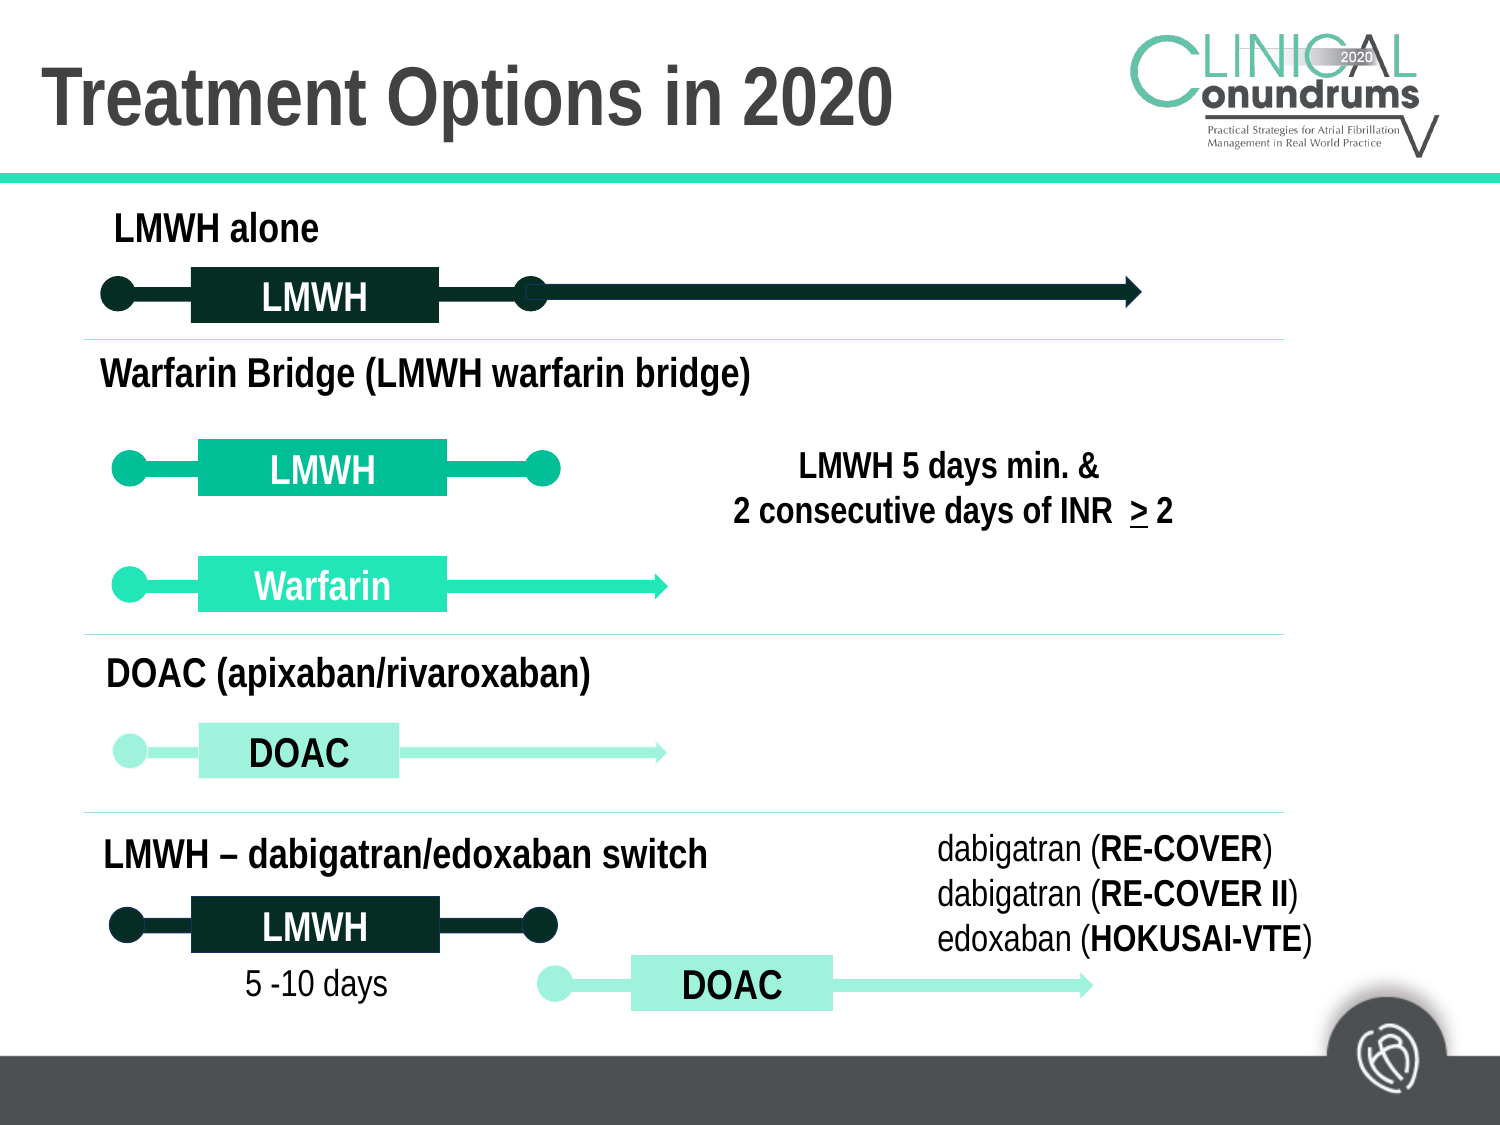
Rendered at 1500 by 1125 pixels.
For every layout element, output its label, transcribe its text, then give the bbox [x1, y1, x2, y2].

text_box [146, 580, 198, 593]
text_box LMWH – dabigatran/edoxaban switch [88, 820, 922, 924]
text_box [537, 965, 1093, 1002]
text_box Warfarin [198, 556, 447, 612]
text_box LMWH 5 days min. & 2 consecutive days of INR > 2 [631, 434, 1275, 539]
text_box [447, 574, 668, 599]
text_box LMWH [198, 439, 447, 448]
text_box Warfarin Bridge (LMWH warfarin bridge) [85, 347, 1247, 404]
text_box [100, 275, 549, 312]
text_box DOAC (apixaban/rivaroxaban) [91, 644, 1188, 753]
text_box [112, 566, 148, 603]
text_box DOAC [198, 722, 400, 731]
text_box LMWH [190, 267, 439, 274]
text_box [109, 906, 558, 943]
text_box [112, 732, 668, 769]
text_box dabigatran (RE-COVER) dabigatran (RE-COVER II) edoxaban (HOKUSAI-VTE) [922, 816, 1419, 924]
picture [1127, 25, 1441, 165]
picture [0, 925, 1500, 1125]
text_box LMWH alone [99, 193, 1260, 259]
text_box Treatment Options in 2020 [26, 34, 1122, 149]
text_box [111, 450, 561, 487]
text_box [552, 276, 1142, 307]
text_box LMWH [191, 896, 440, 905]
